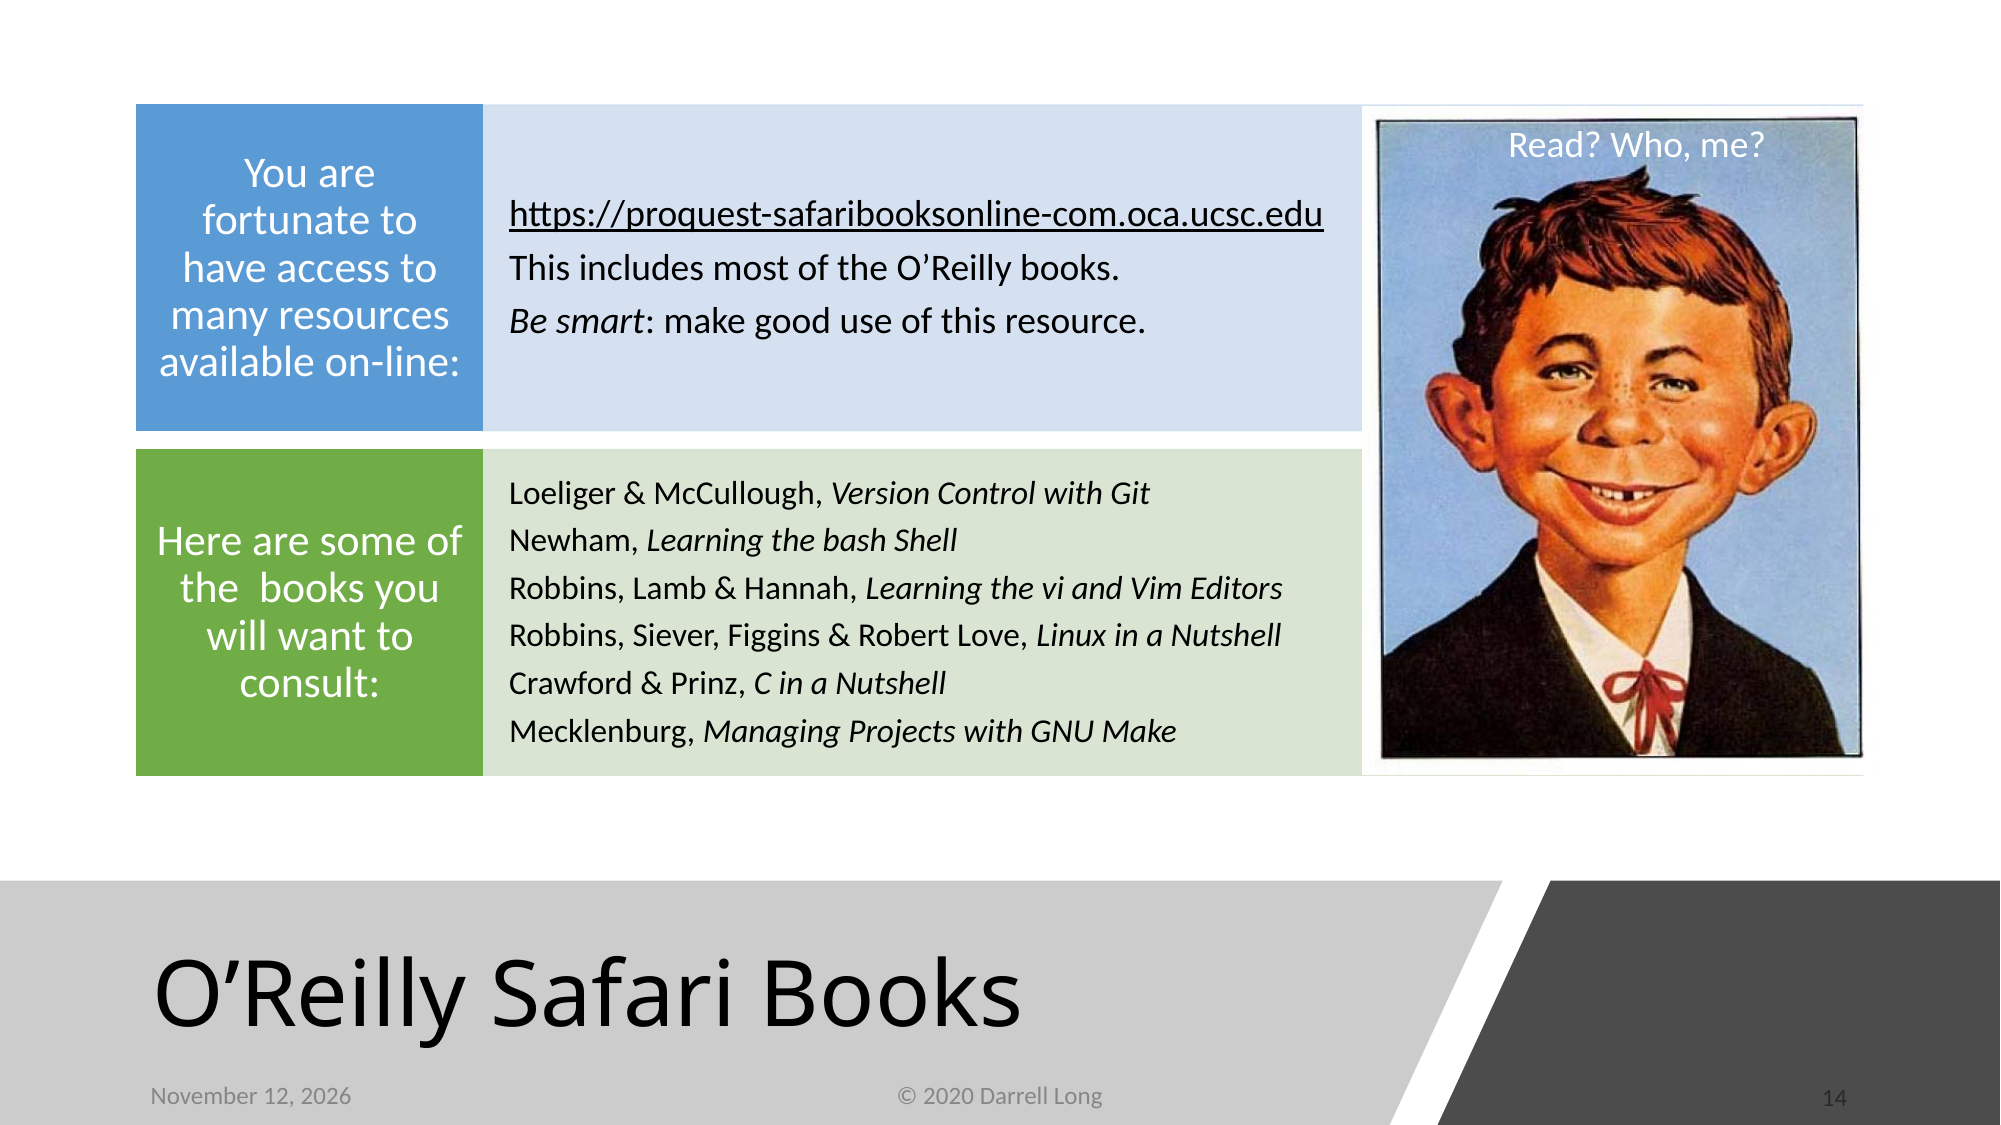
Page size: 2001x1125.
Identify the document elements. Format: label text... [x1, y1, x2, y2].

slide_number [135, 1065, 586, 1125]
footer © 2020 Darrell Long [637, 1065, 1363, 1125]
title O’Reilly Safari Books [137, 907, 1404, 1087]
text_box [0, 879, 1505, 1125]
picture [1362, 106, 1879, 775]
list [137, 105, 1863, 775]
text_box [1463, 879, 2000, 1125]
slide_number 14 [1412, 1066, 1863, 1125]
